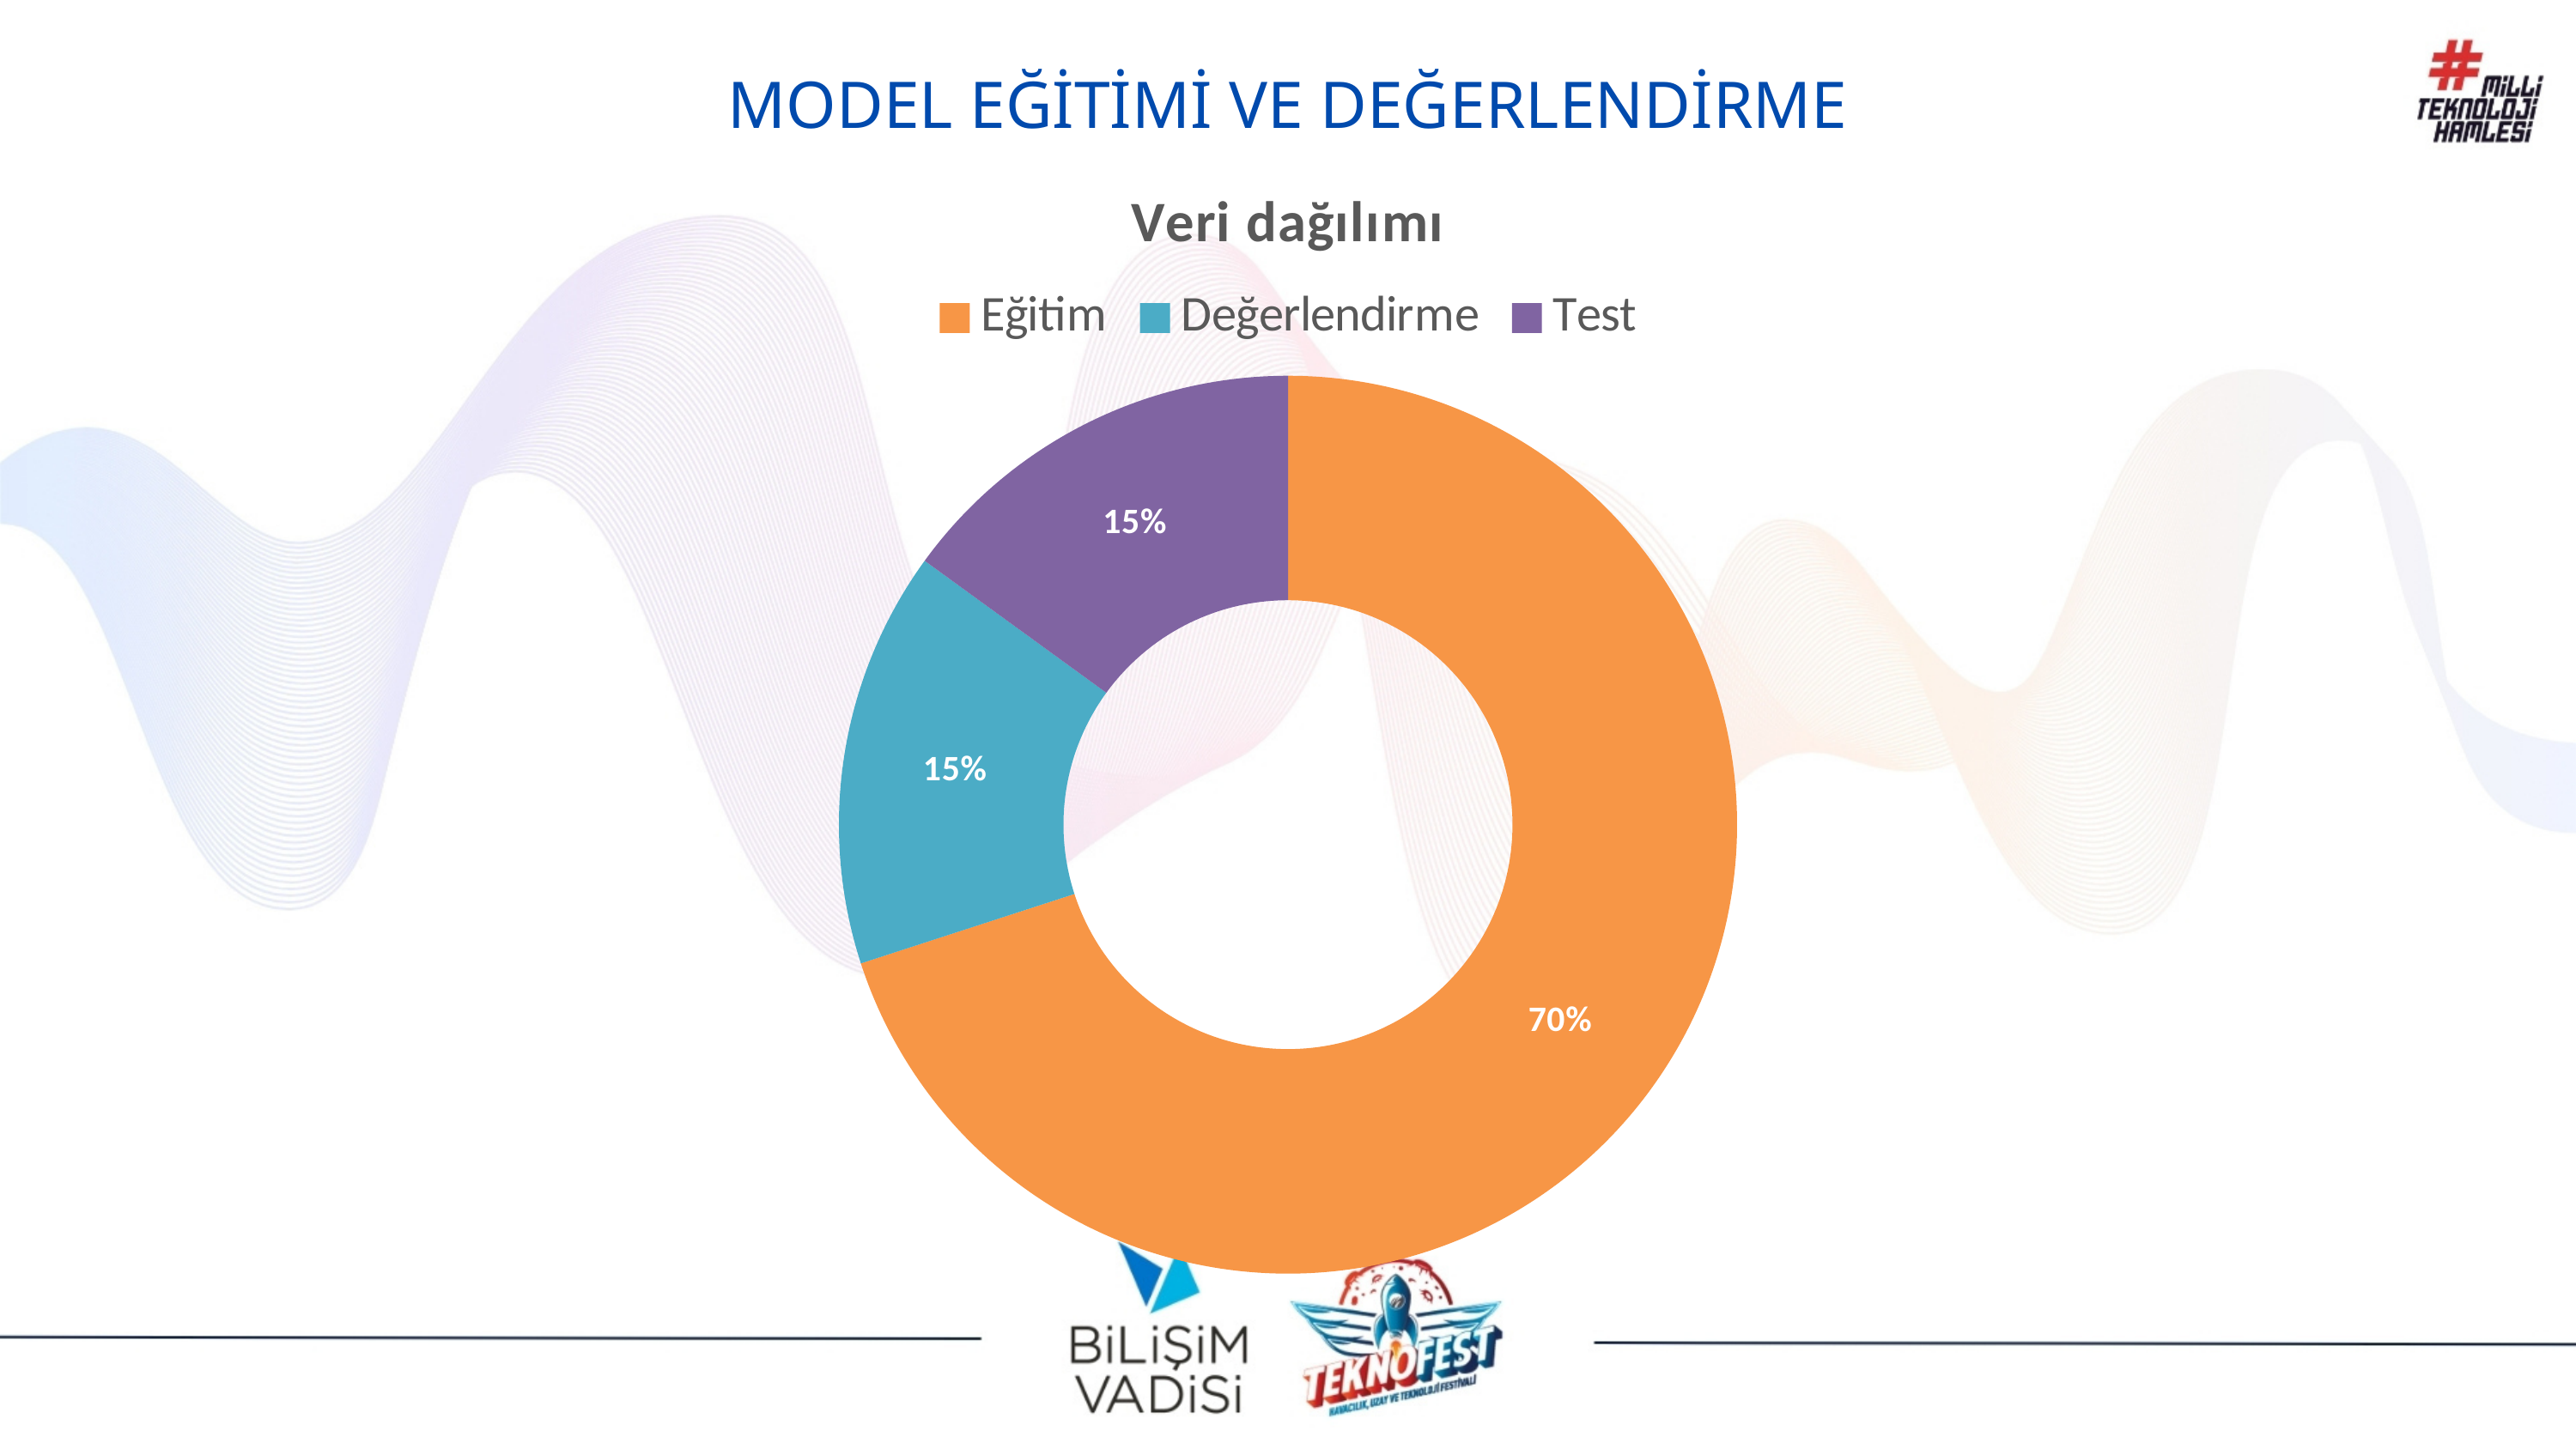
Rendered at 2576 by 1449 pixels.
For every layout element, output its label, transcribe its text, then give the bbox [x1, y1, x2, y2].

chart [428, 151, 2148, 1297]
text_box MODEL EĞİTİMİ VE DEĞERLENDİRME [661, 51, 1915, 142]
text_box [0, 0, 2576, 1449]
